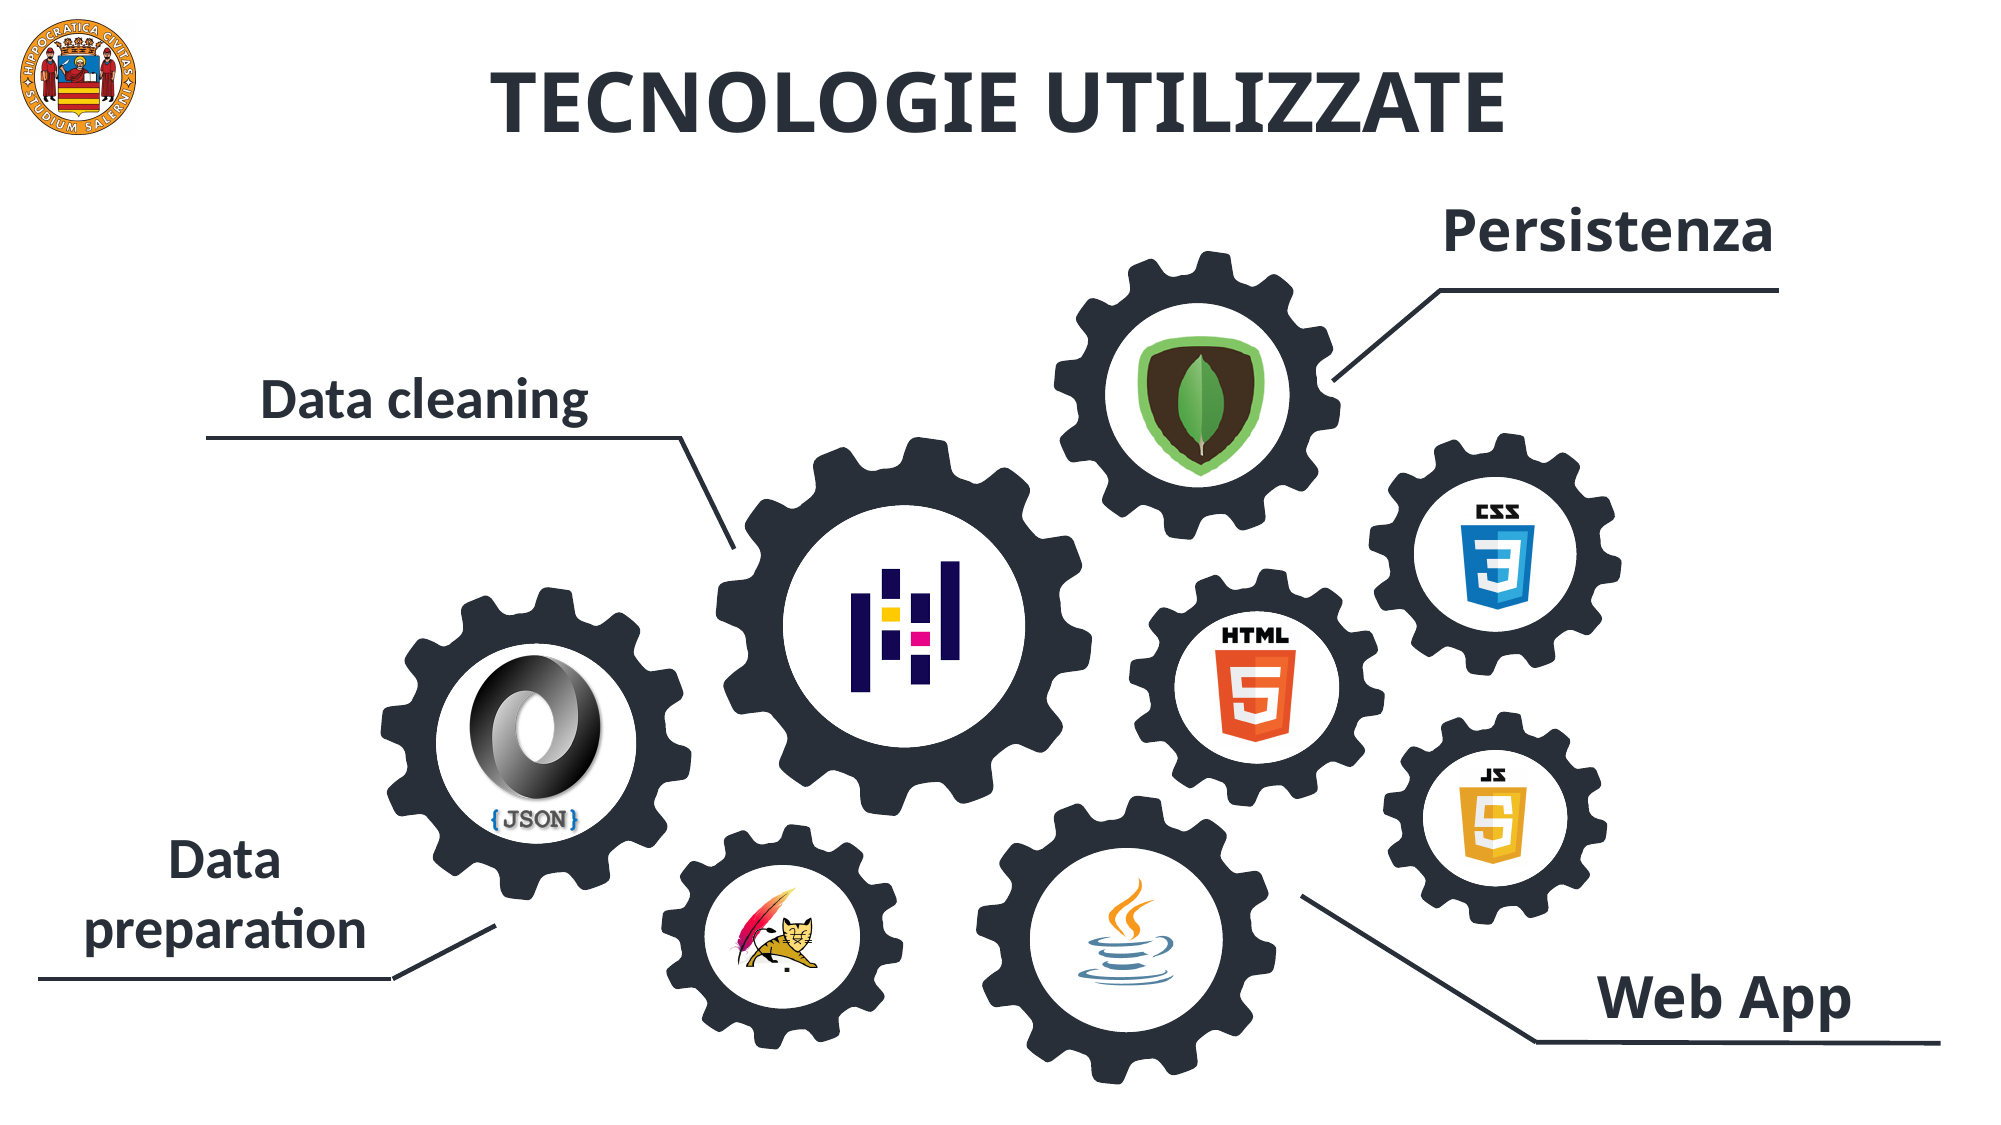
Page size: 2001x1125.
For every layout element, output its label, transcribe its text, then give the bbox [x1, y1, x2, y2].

text_box [1159, 511, 1266, 540]
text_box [680, 438, 735, 550]
text_box [1368, 433, 1622, 676]
picture [1458, 767, 1529, 866]
text_box Persistenza [1404, 185, 1813, 271]
picture [823, 543, 987, 710]
text_box Web App [1536, 952, 1929, 1038]
picture [1113, 297, 1275, 511]
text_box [392, 925, 496, 979]
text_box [1383, 711, 1609, 926]
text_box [1128, 568, 1387, 808]
picture [1067, 872, 1188, 993]
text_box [1332, 290, 1441, 382]
picture [1214, 624, 1300, 746]
text_box [1053, 298, 1133, 518]
text_box Data preparation [31, 812, 420, 968]
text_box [380, 587, 694, 901]
picture [727, 886, 822, 972]
text_box TECNOLOGIE UTILIZZATE [431, 41, 1568, 157]
text_box [976, 803, 1277, 1085]
picture [1458, 502, 1537, 610]
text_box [1301, 895, 1536, 1043]
picture [20, 19, 136, 135]
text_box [715, 437, 1095, 817]
text_box [1125, 250, 1341, 492]
picture [446, 653, 627, 834]
text_box [661, 824, 904, 1050]
text_box Data cleaning [246, 352, 736, 438]
